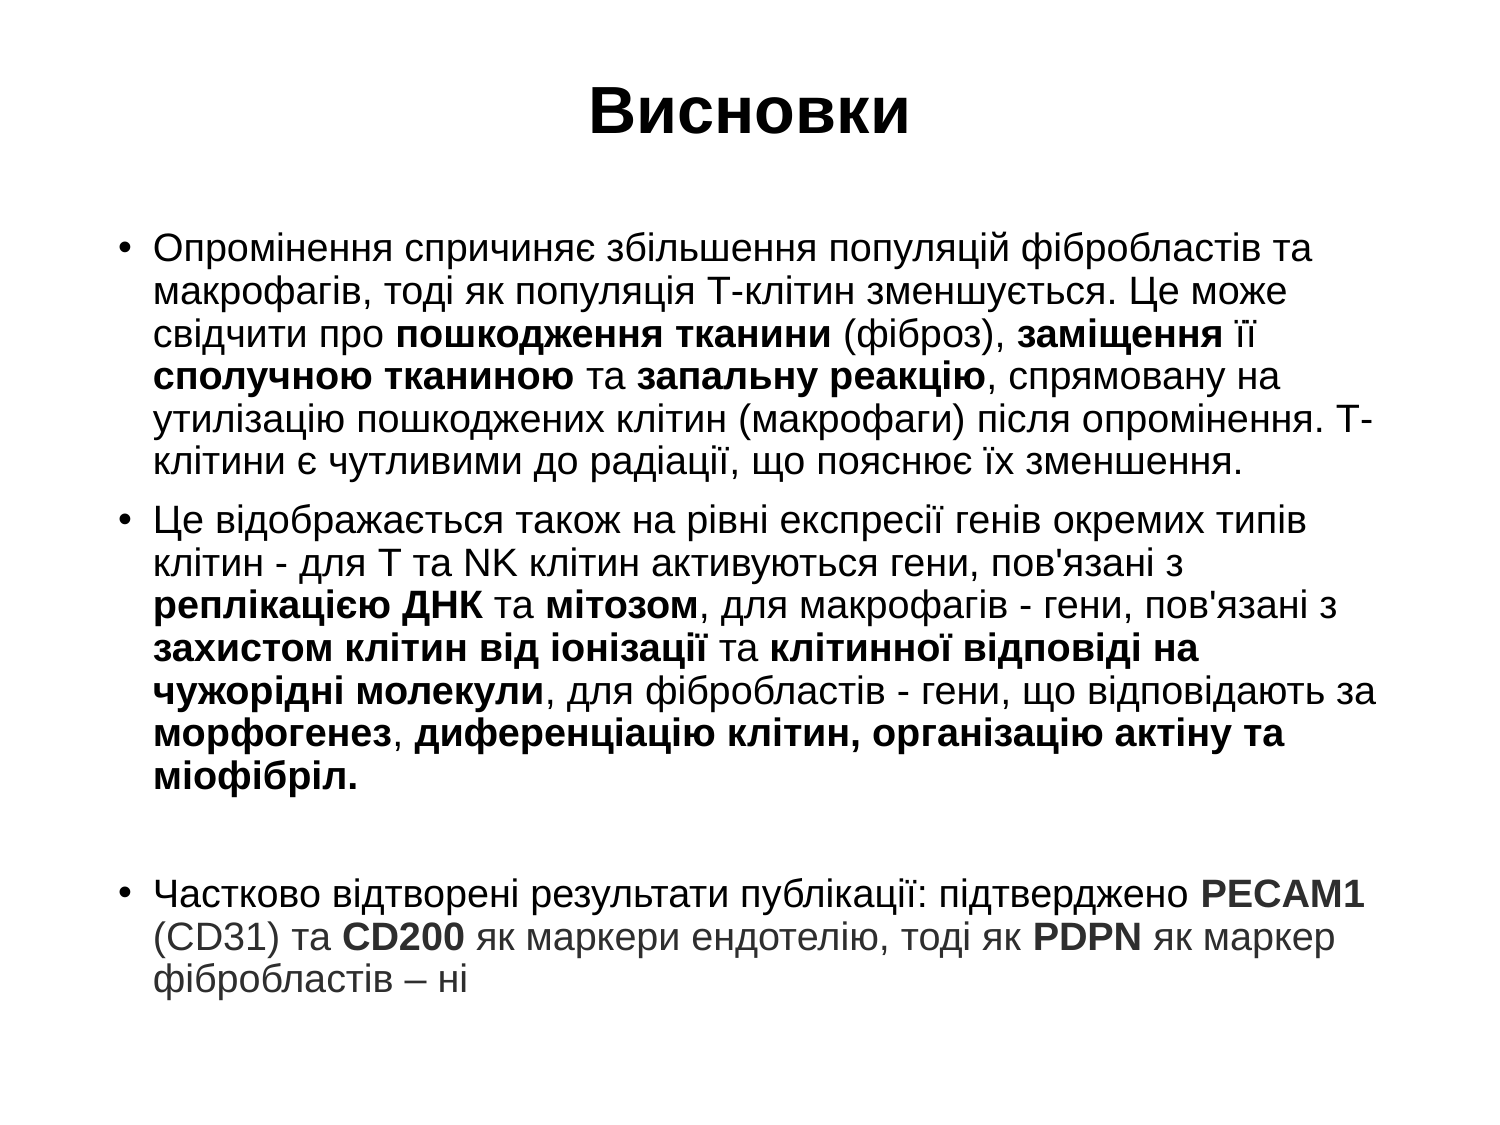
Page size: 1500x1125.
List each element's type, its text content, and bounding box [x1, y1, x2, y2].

title Висновки [103, 3, 1397, 220]
list Опромінення спричиняє збільшення популяцій фібробластів та макрофагів, тоді як популяція Т-клітин зменшується. Це може свідчити про пошкодження тканини (фіброз), заміщення її сполучною тканиною та запальну реакцію, спрямовану на утилізацію пошкоджених клітин (макрофаги) після опромінення. Т-клітини є чутливими до радіації, що пояснює їх зменшення. Це відображається також на рівні експресії генів окремих типів клітин - для T та NK клітин активуються гени, пов'язані з реплікацією ДНК та мітозом, для макрофагів - гени, пов'язані з захистом клітин від іонізації та клітинної відповіді на чужорідні молекули, для фібробластів - гени, що відповідають за морфогенез, диференціацію клітин, організацію актіну та міофібріл. Частково відтворені результати публікації: підтверджено PECAM1 (CD31) та CD200 як маркери ендотелію, тоді як PDPN як маркер фібробластів – ні [103, 220, 1397, 1018]
